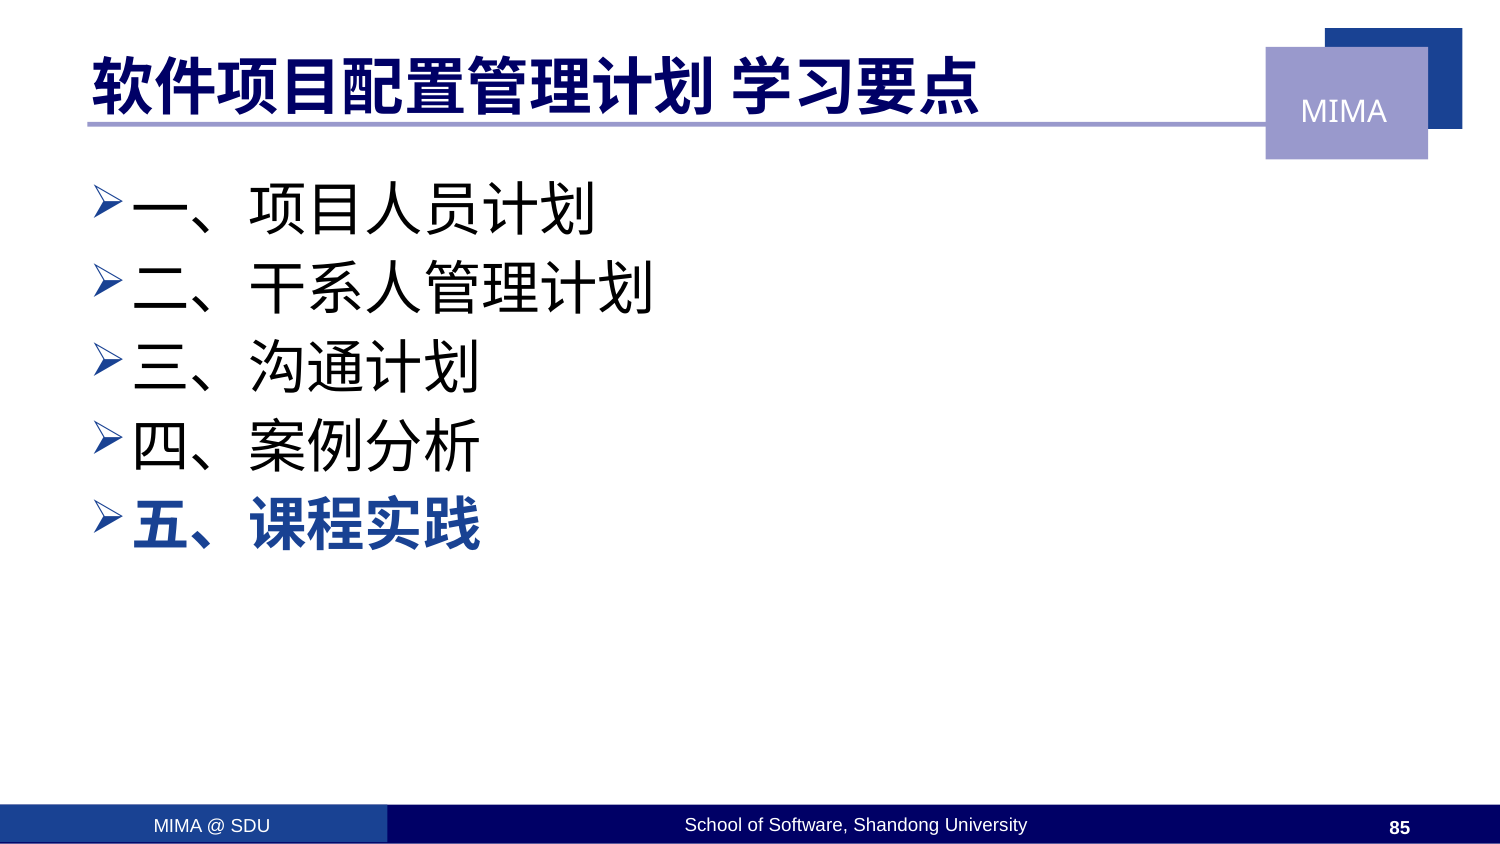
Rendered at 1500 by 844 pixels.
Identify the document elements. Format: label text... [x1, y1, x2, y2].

list 一、项目人员计划 二、干系人管理计划 三、沟通计划 四、案例分析 五、课程实践 [74, 164, 1426, 754]
title 软件项目配置管理计划 学习要点 [76, 44, 1291, 125]
